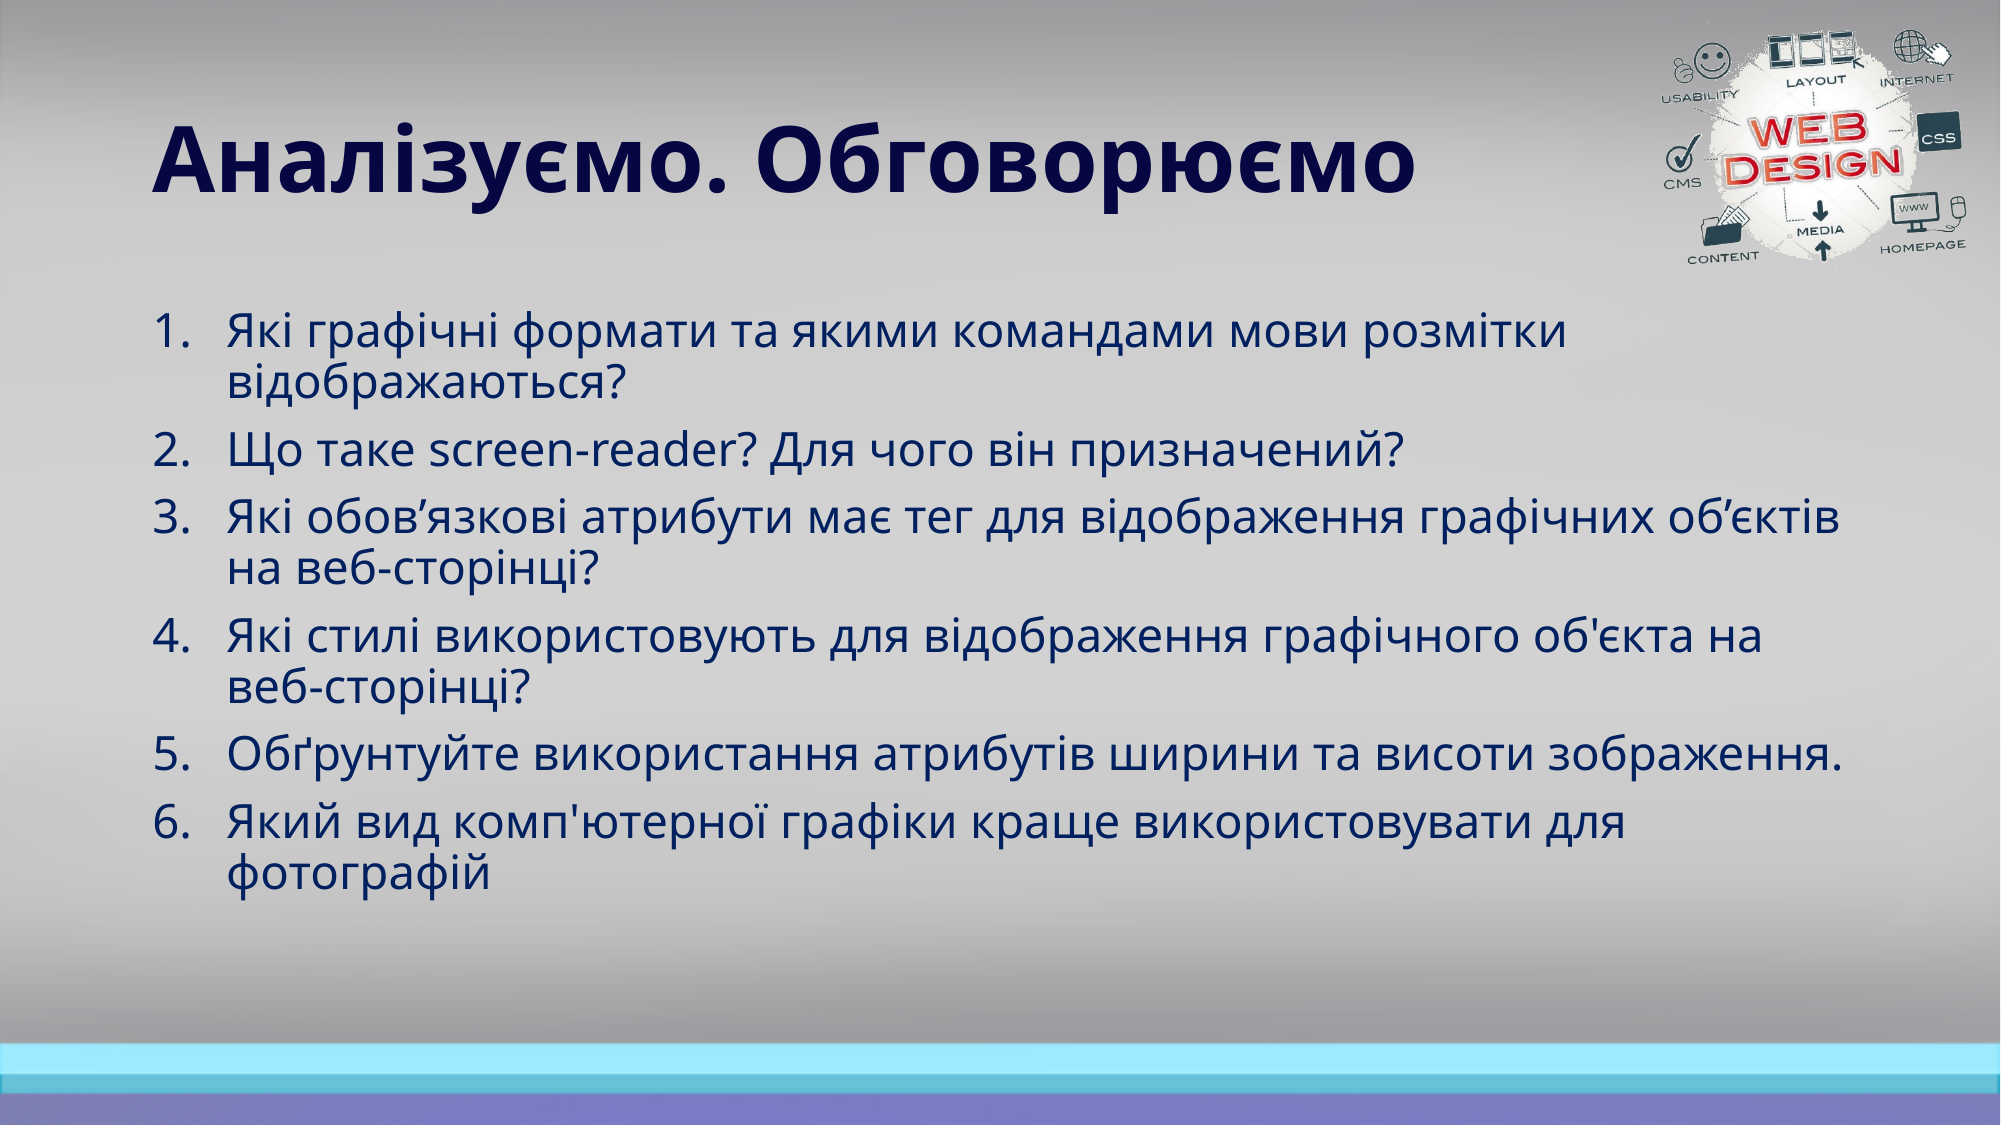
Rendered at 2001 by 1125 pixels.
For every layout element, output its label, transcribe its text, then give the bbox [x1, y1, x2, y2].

picture [0, 0, 2001, 1125]
title Аналізуємо. Обговорюємо [137, 59, 1644, 267]
list Які графічні формати та якими командами мови розмітки відображаються? Що таке screen-reader? Для чого він призначений? Які обов’язкові атрибути має тег для відображення графічних об’єктів на веб-сторінці? Які стилі використовують для відображення графічного об'єкта на веб-сторінці? Обґрунтуйте використання атрибутів ширини та висоти зображення. Який вид комп'ютерної графіки краще використовувати для фотографій [137, 299, 1863, 1014]
